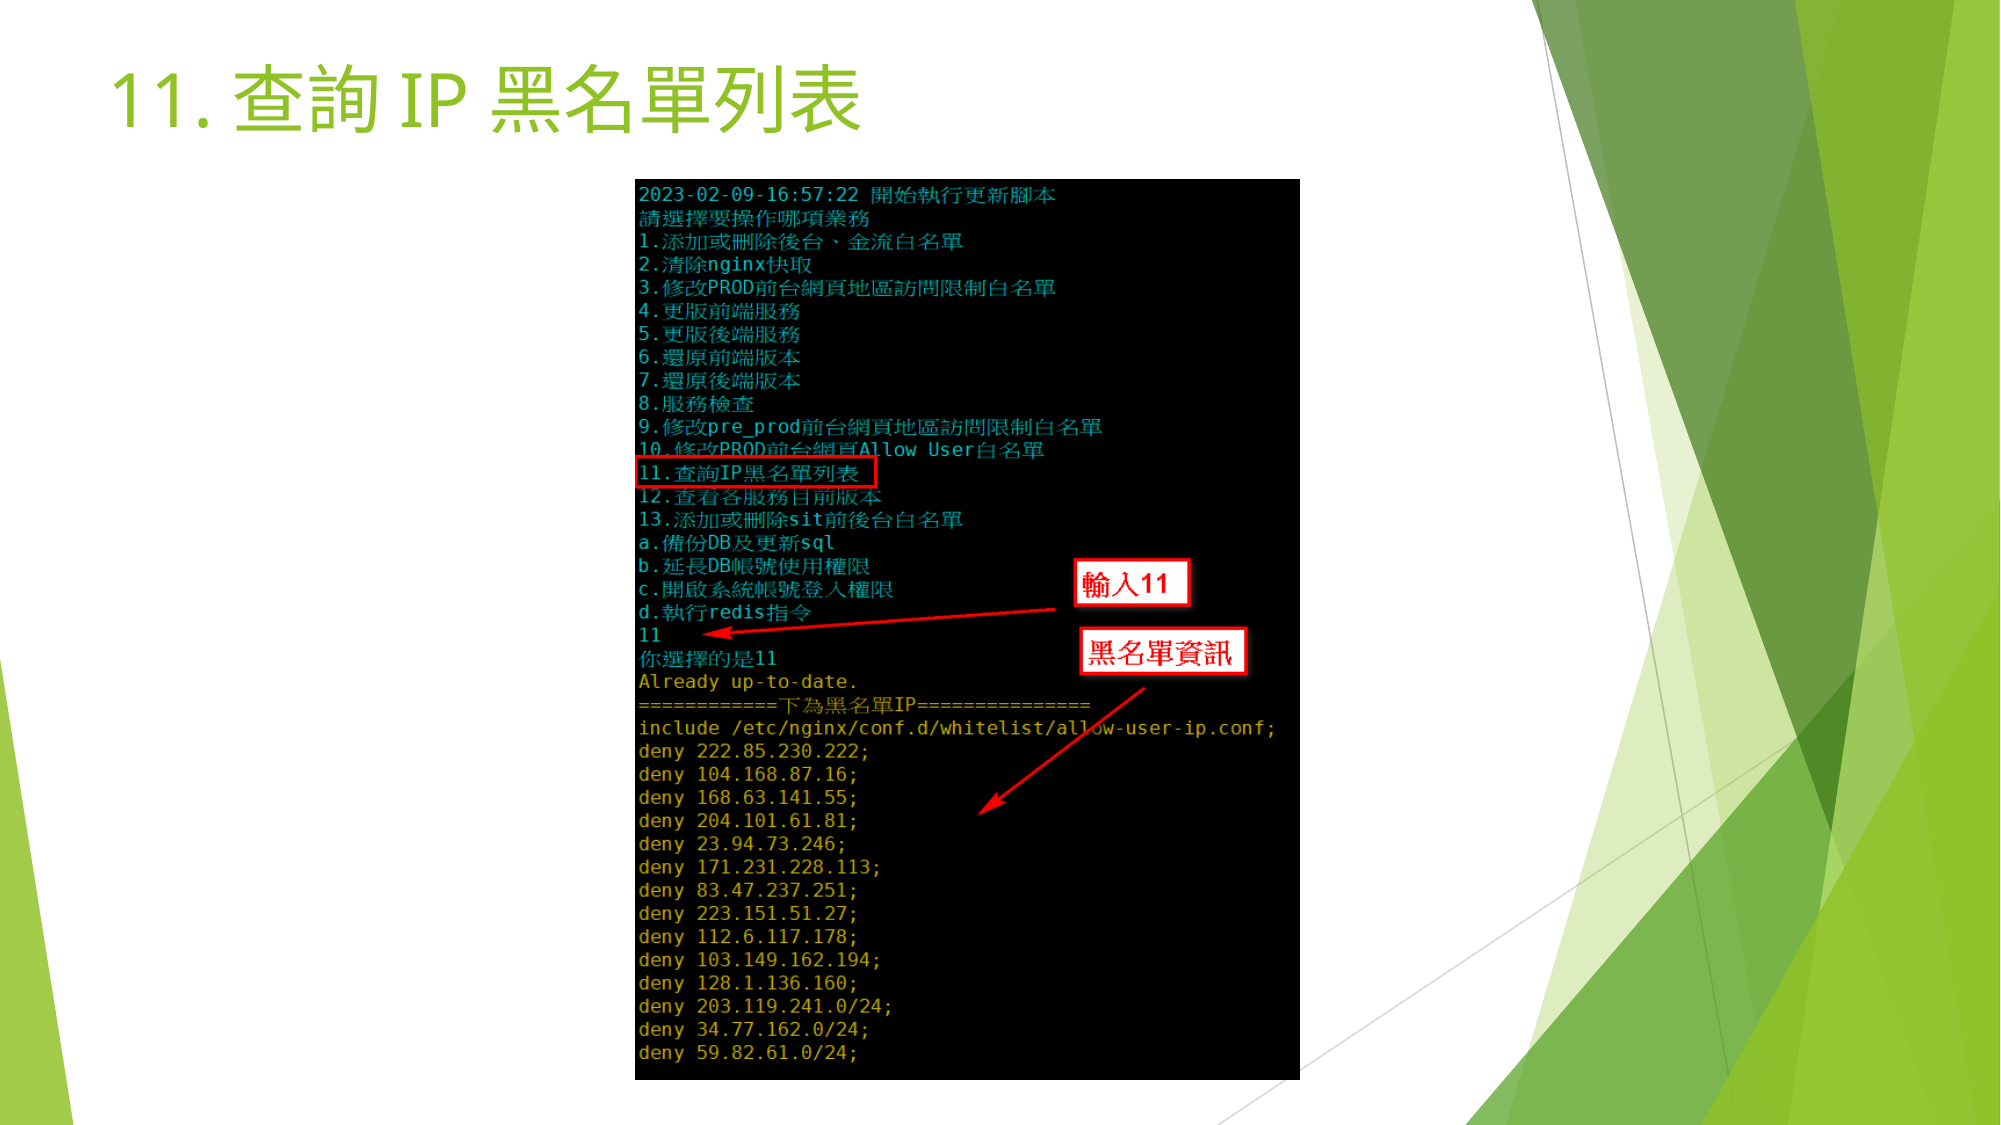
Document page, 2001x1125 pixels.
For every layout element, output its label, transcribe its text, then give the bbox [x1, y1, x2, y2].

title 11.查詢IP黑名單列表 [99, 45, 1900, 263]
picture [635, 178, 1300, 1081]
